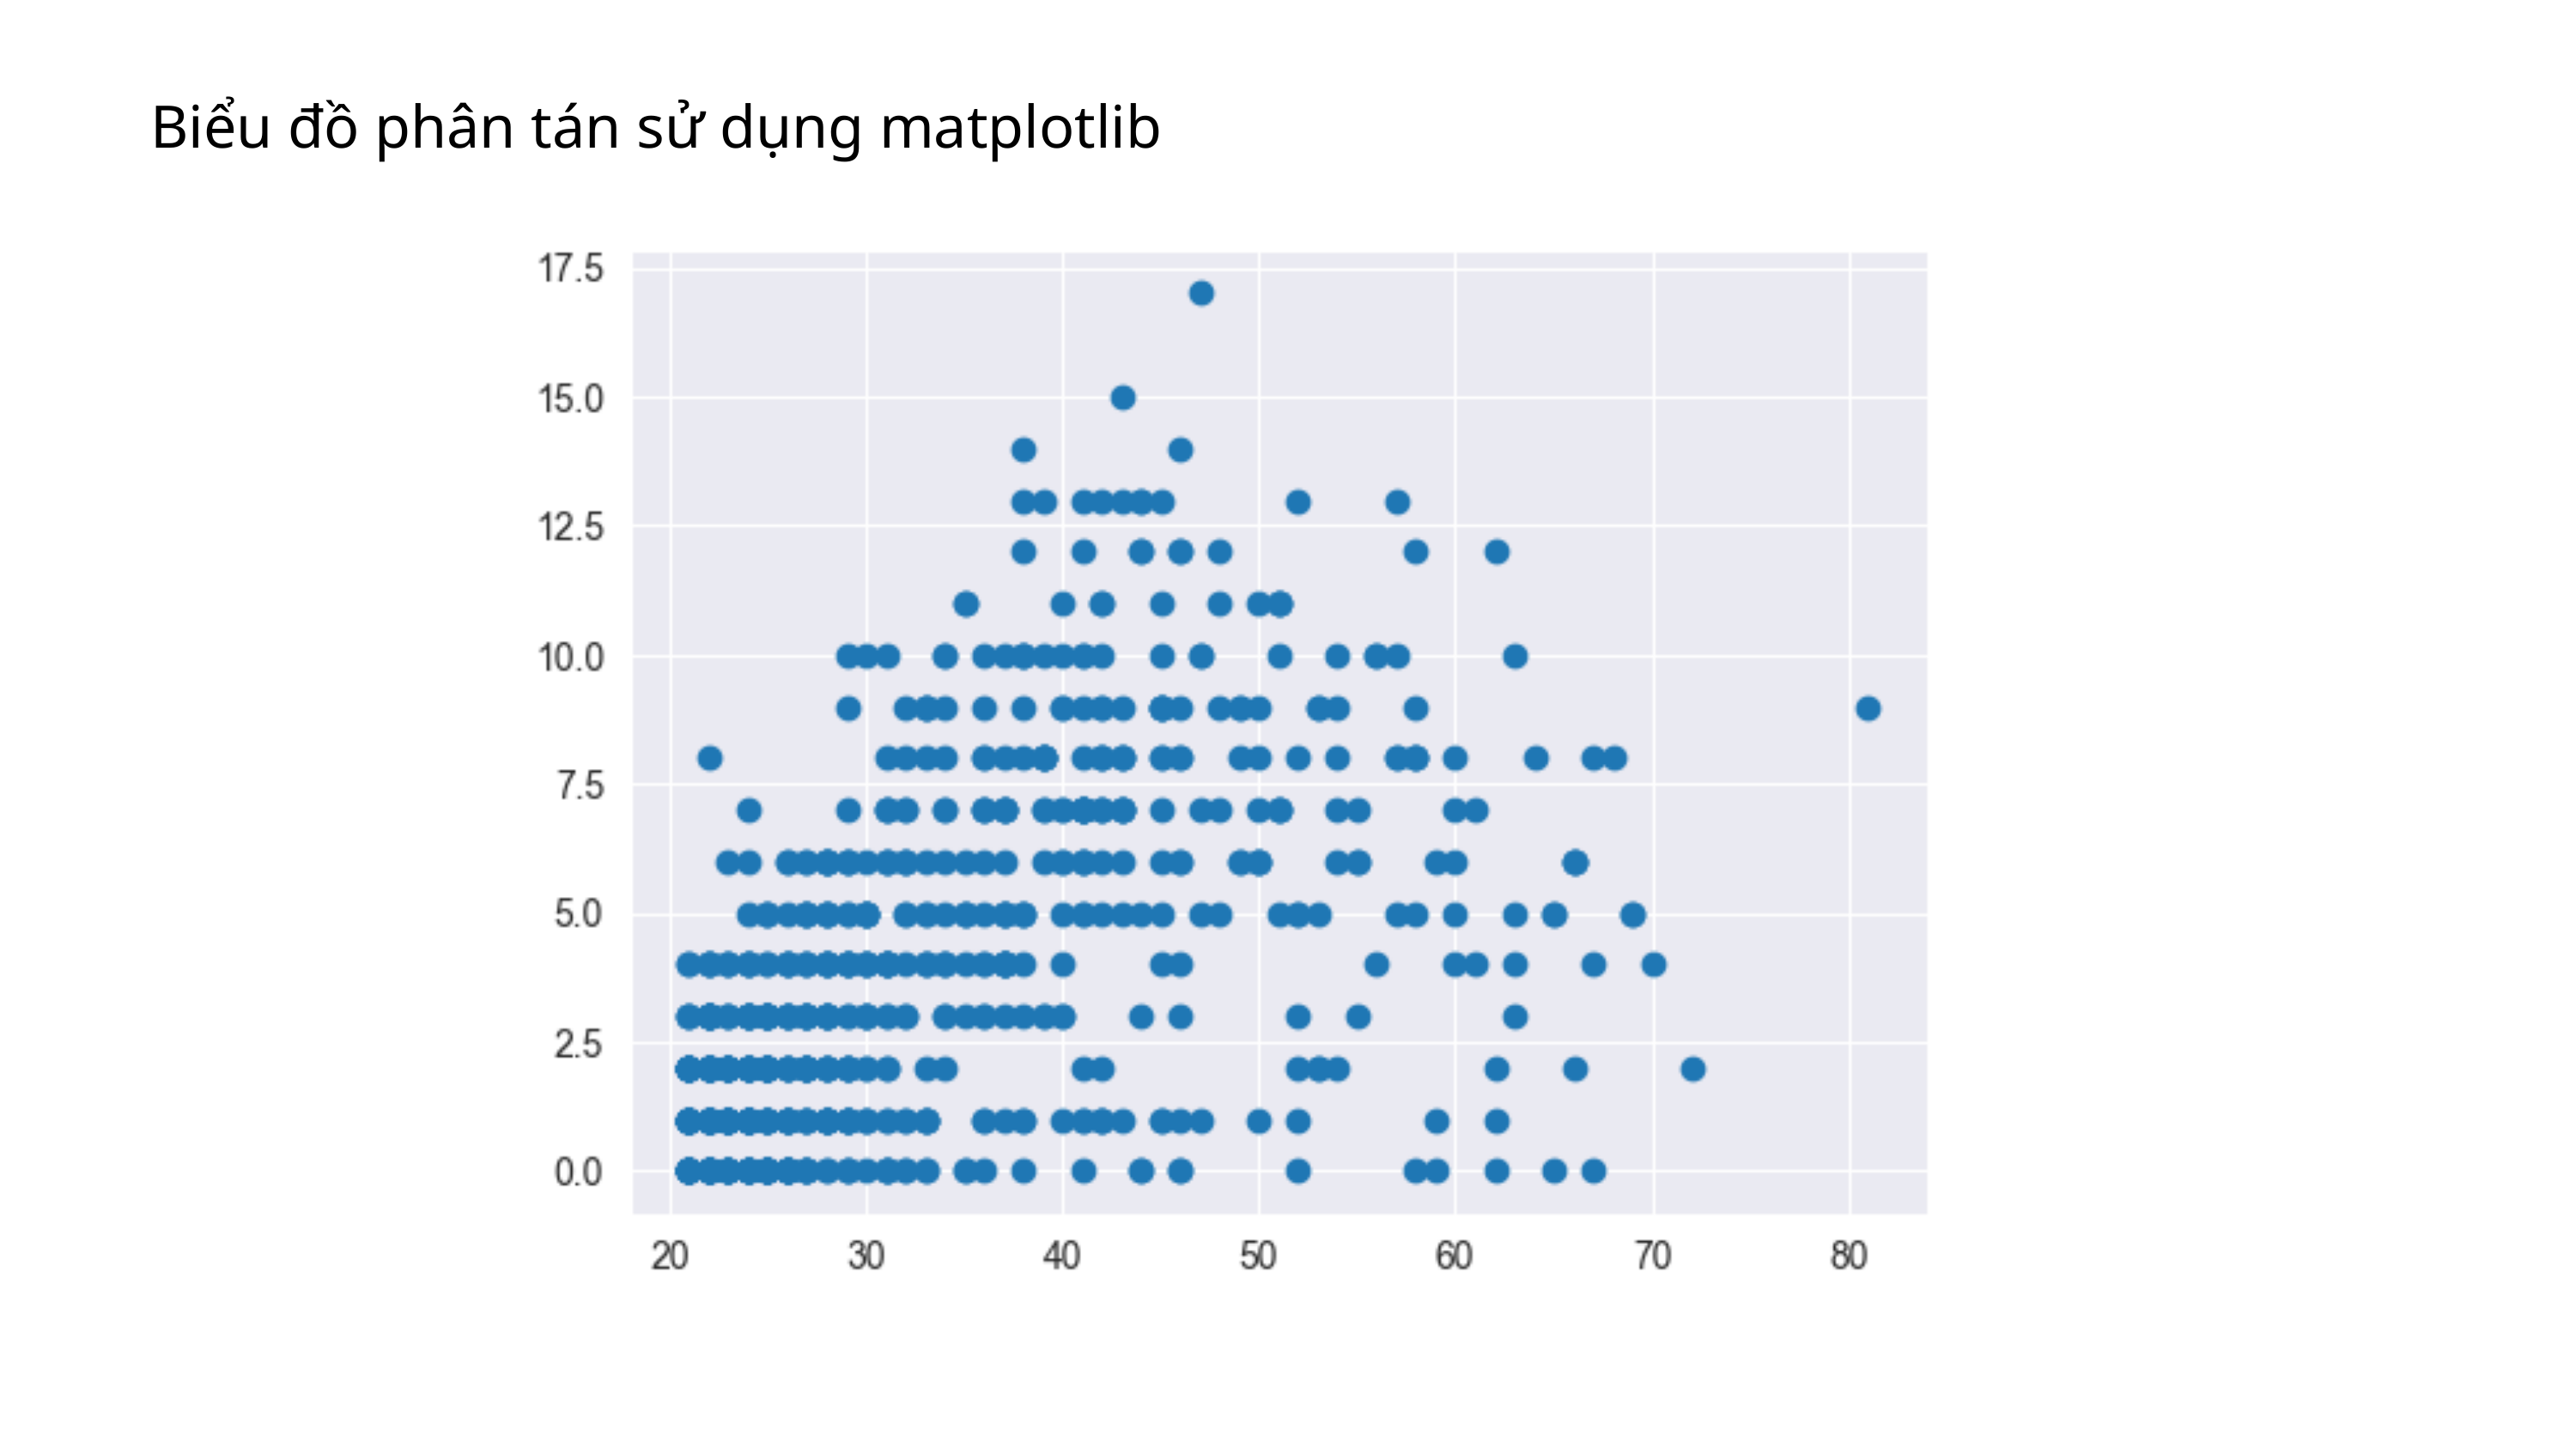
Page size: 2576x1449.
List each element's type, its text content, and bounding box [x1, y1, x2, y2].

text_box Biểu đồ phân tán sử dụng matplotlib [144, 77, 1169, 161]
text_box [508, 225, 1952, 1304]
